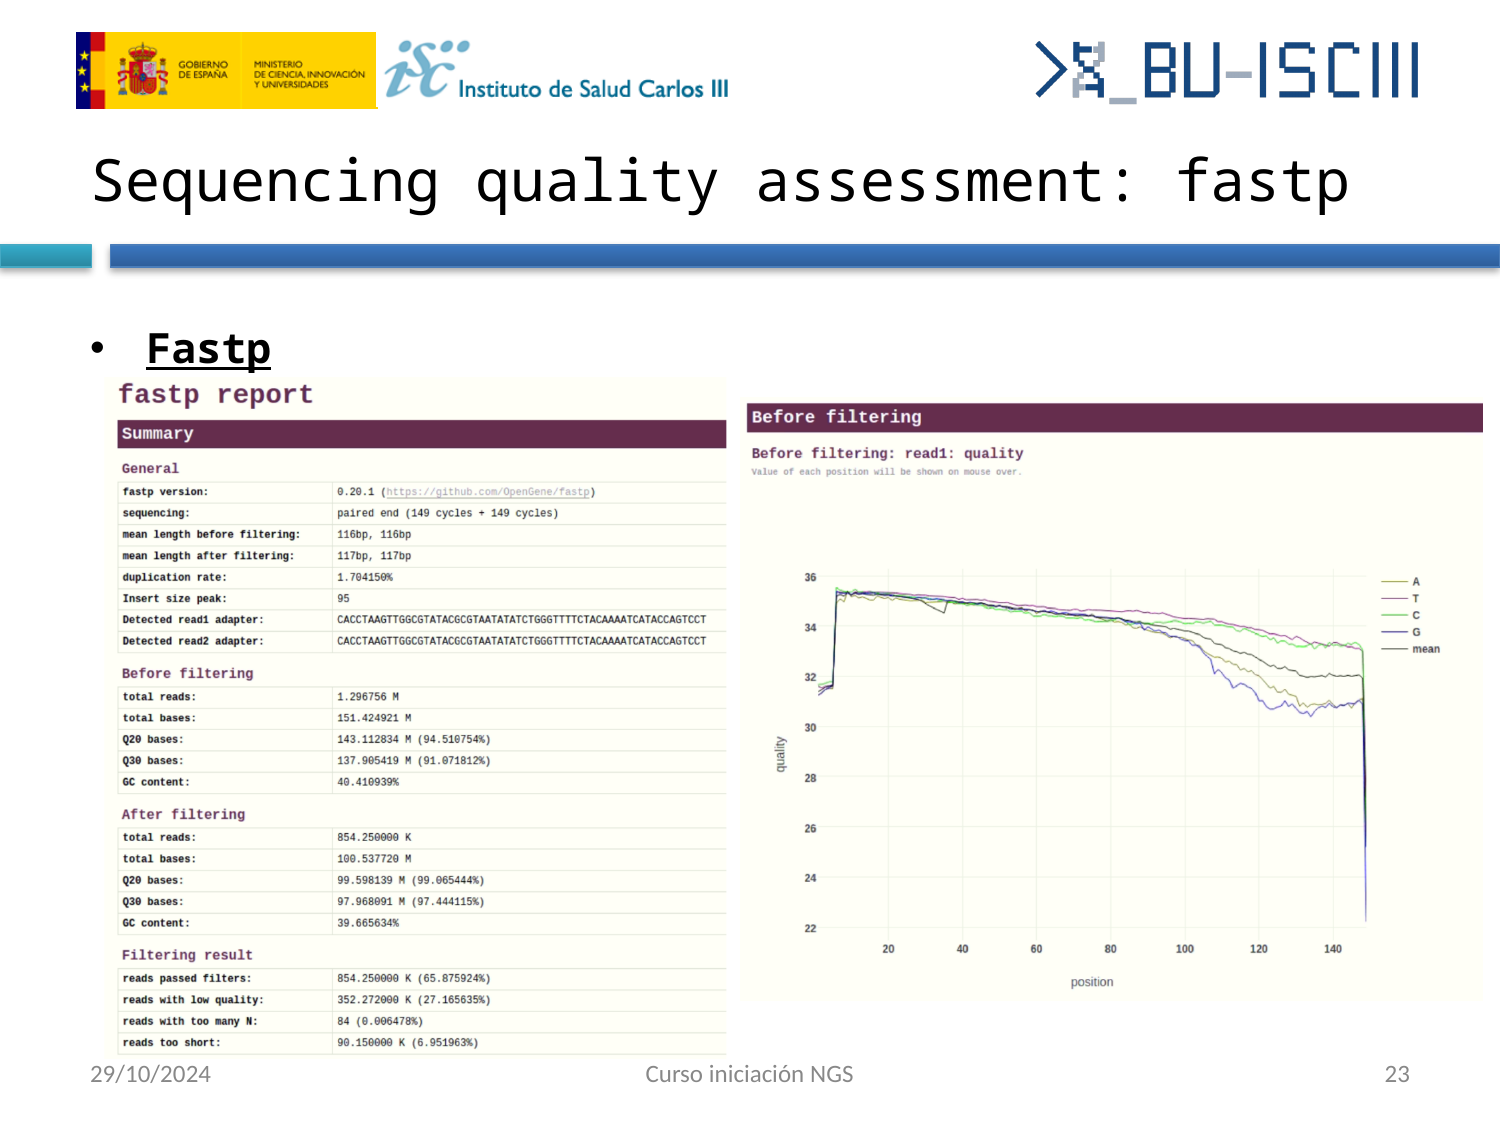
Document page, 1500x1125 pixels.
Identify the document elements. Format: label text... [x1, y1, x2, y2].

picture [103, 376, 727, 1059]
picture [1021, 0, 1436, 138]
list Fastp [75, 314, 1425, 1005]
picture [740, 396, 1483, 1001]
picture [76, 32, 809, 109]
footer Curso iniciación NGS [512, 1042, 988, 1103]
title Sequencing quality assessment: fastp [75, 113, 1425, 244]
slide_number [75, 1042, 425, 1103]
slide_number ‹#› [1074, 1042, 1425, 1103]
